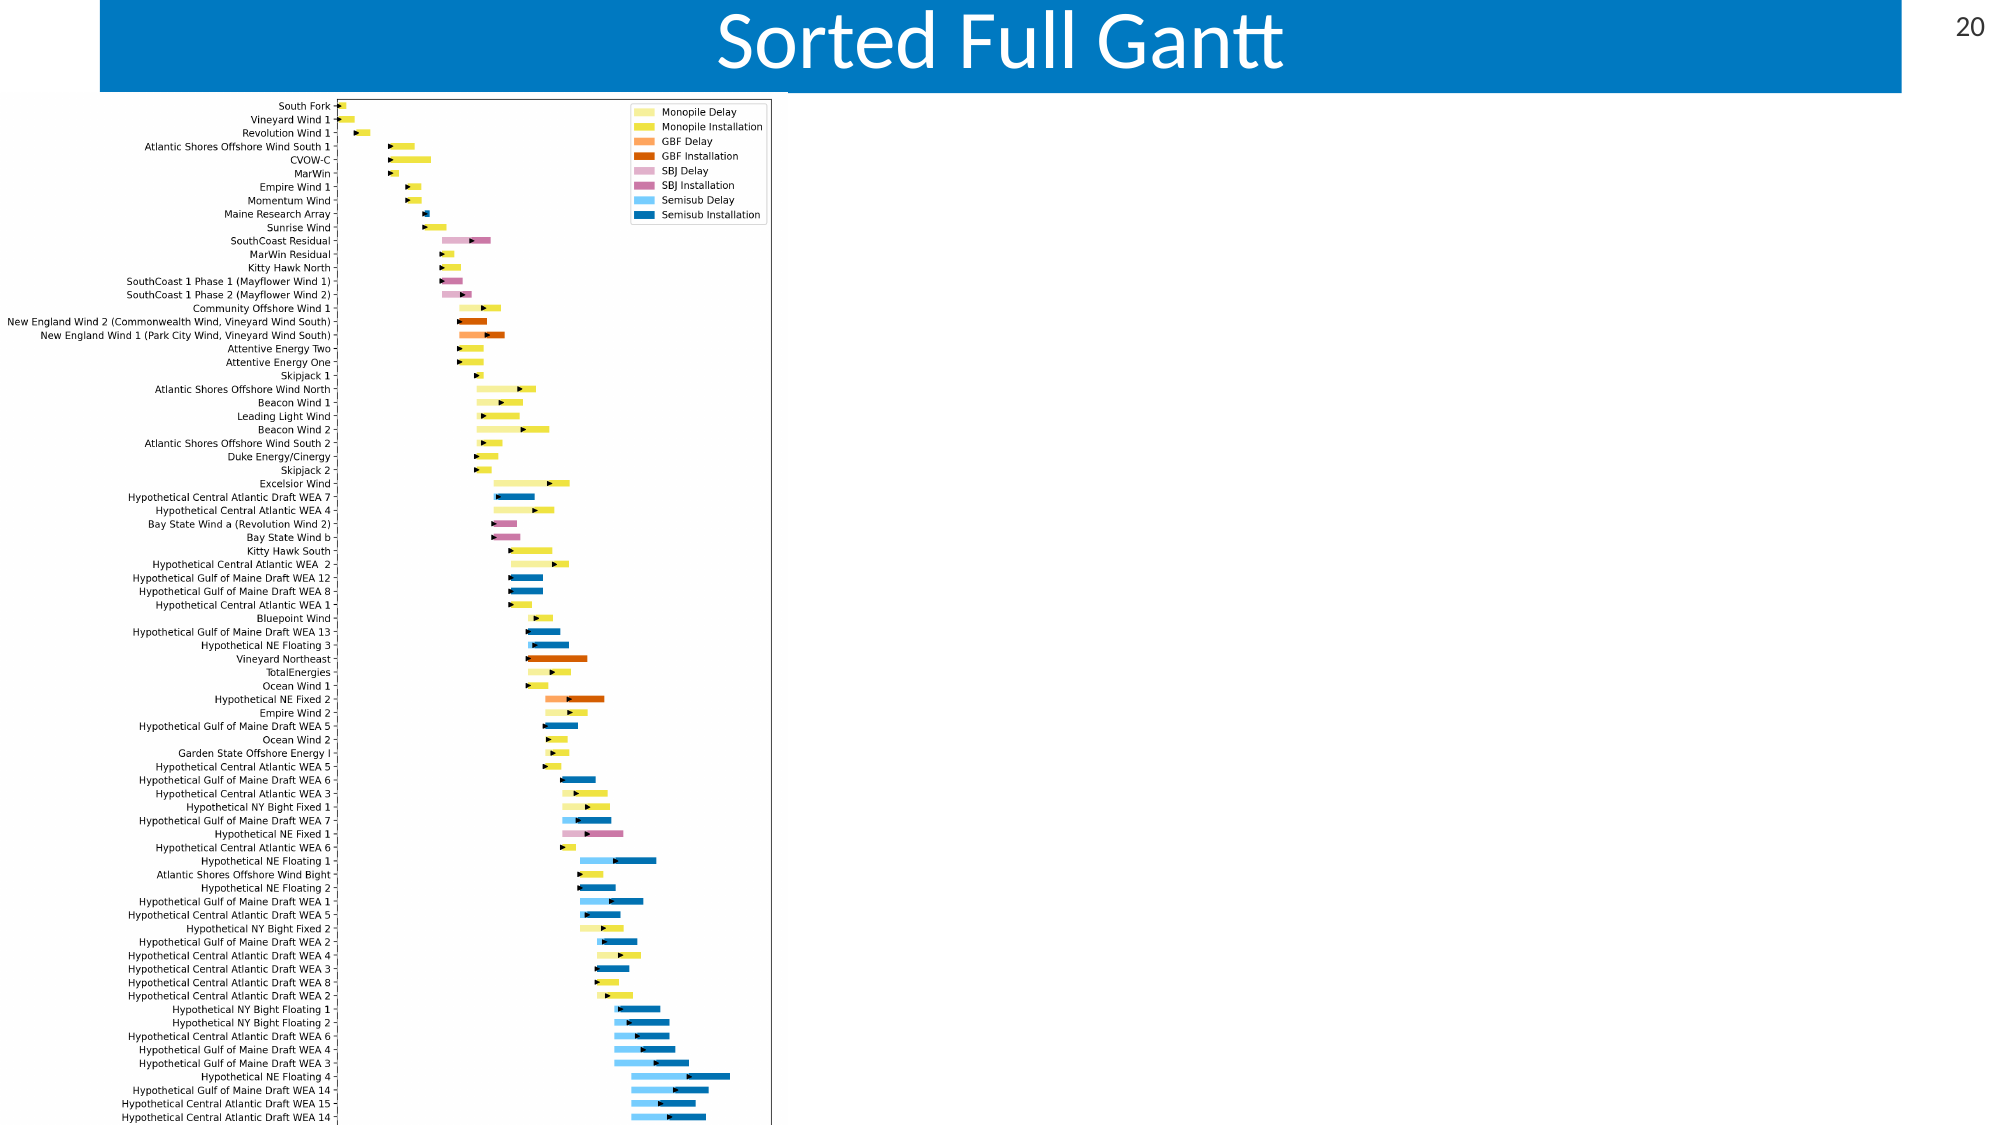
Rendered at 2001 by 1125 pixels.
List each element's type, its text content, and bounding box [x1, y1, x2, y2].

title Sorted Full Gantt [99, 0, 1902, 94]
picture [0, 92, 788, 1125]
